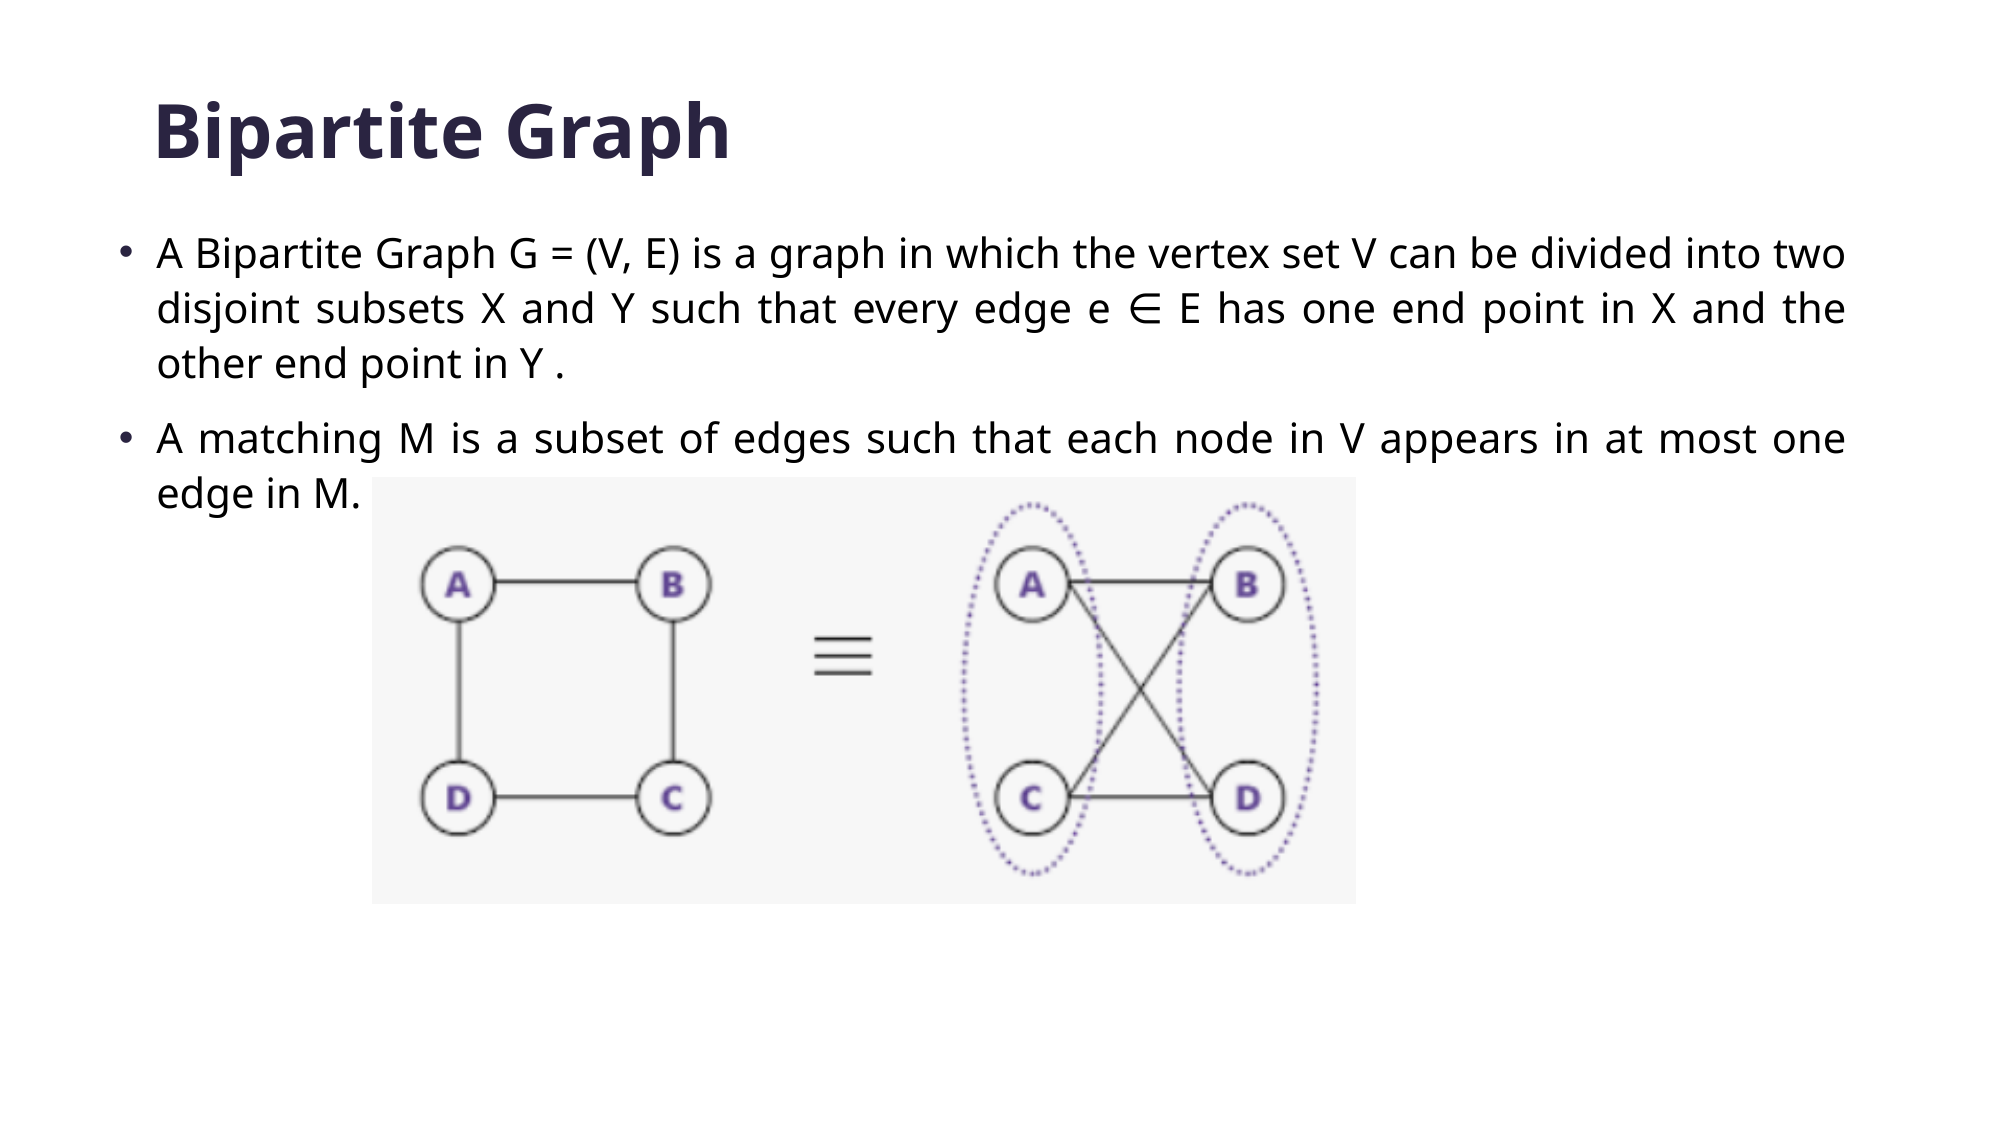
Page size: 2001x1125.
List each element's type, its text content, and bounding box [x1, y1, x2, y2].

title Bipartite Graph [137, 100, 1863, 213]
picture [372, 477, 1356, 904]
list A Bipartite Graph G = (V, E) is a graph in which the vertex set V can be divided into two disjoint subsets X and Y such that every edge e ∈ E has one end point in X and the other end point in Y . A matching M is a subset of edges such that each node in V appears in at most one edge in M. [103, 213, 1863, 1014]
